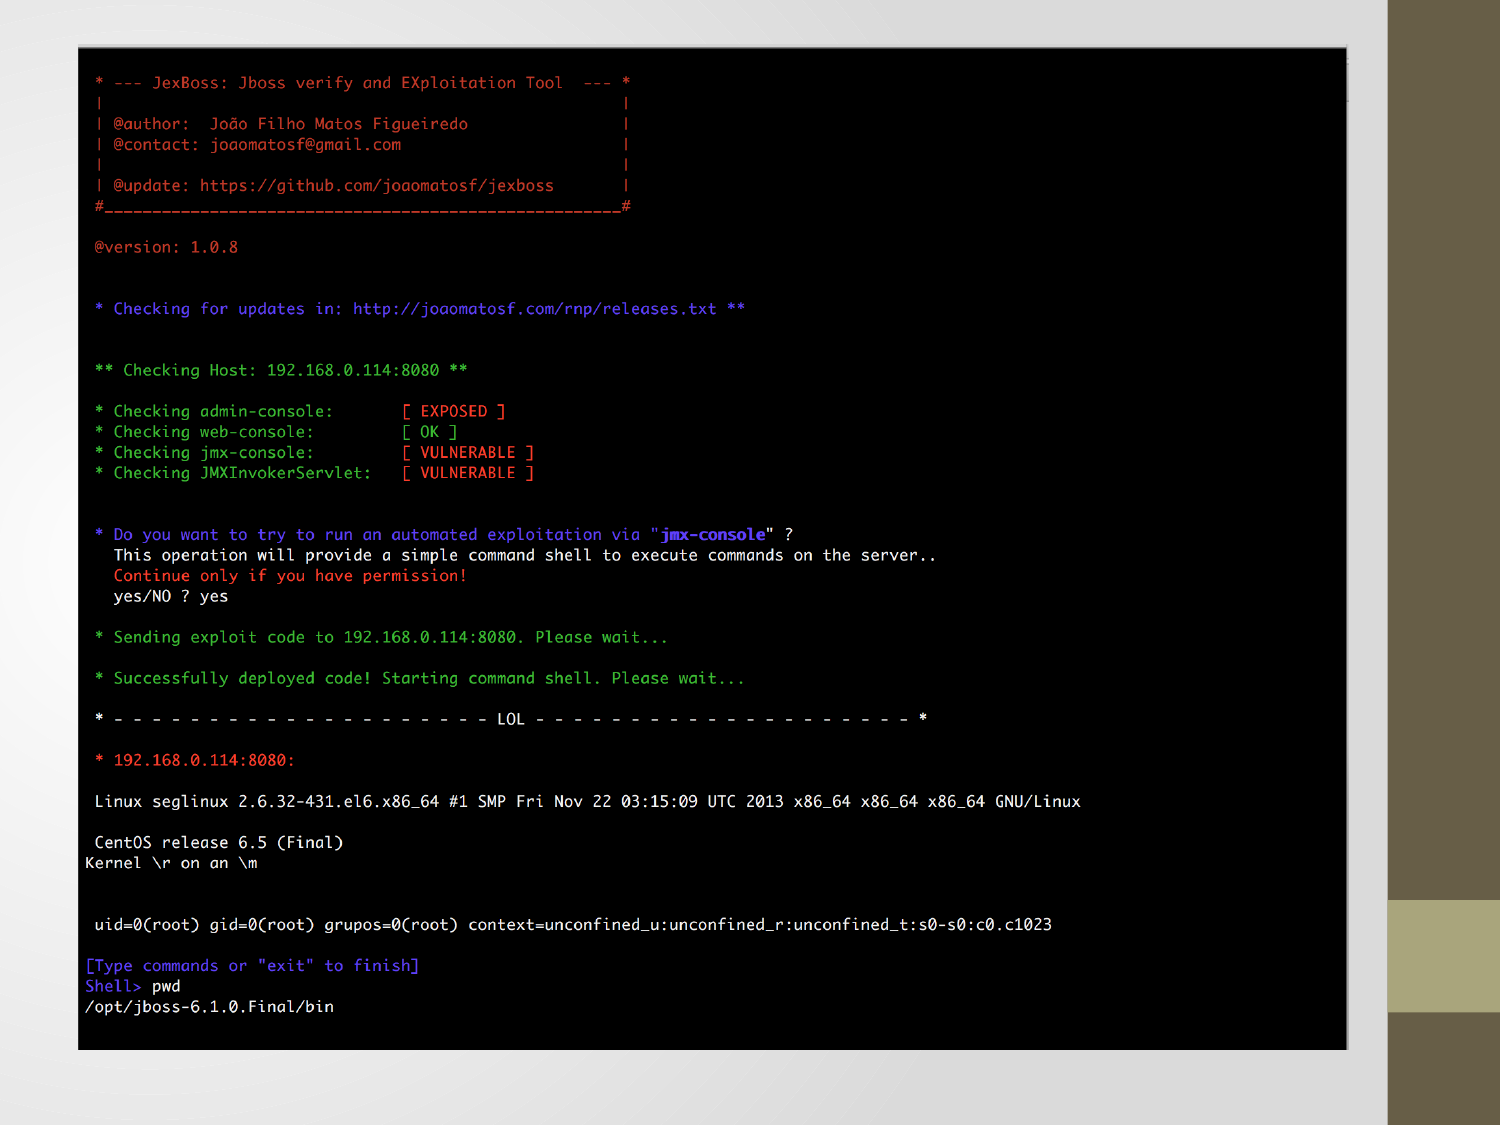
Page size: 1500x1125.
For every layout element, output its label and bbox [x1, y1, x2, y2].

list [0, 44, 1500, 1051]
